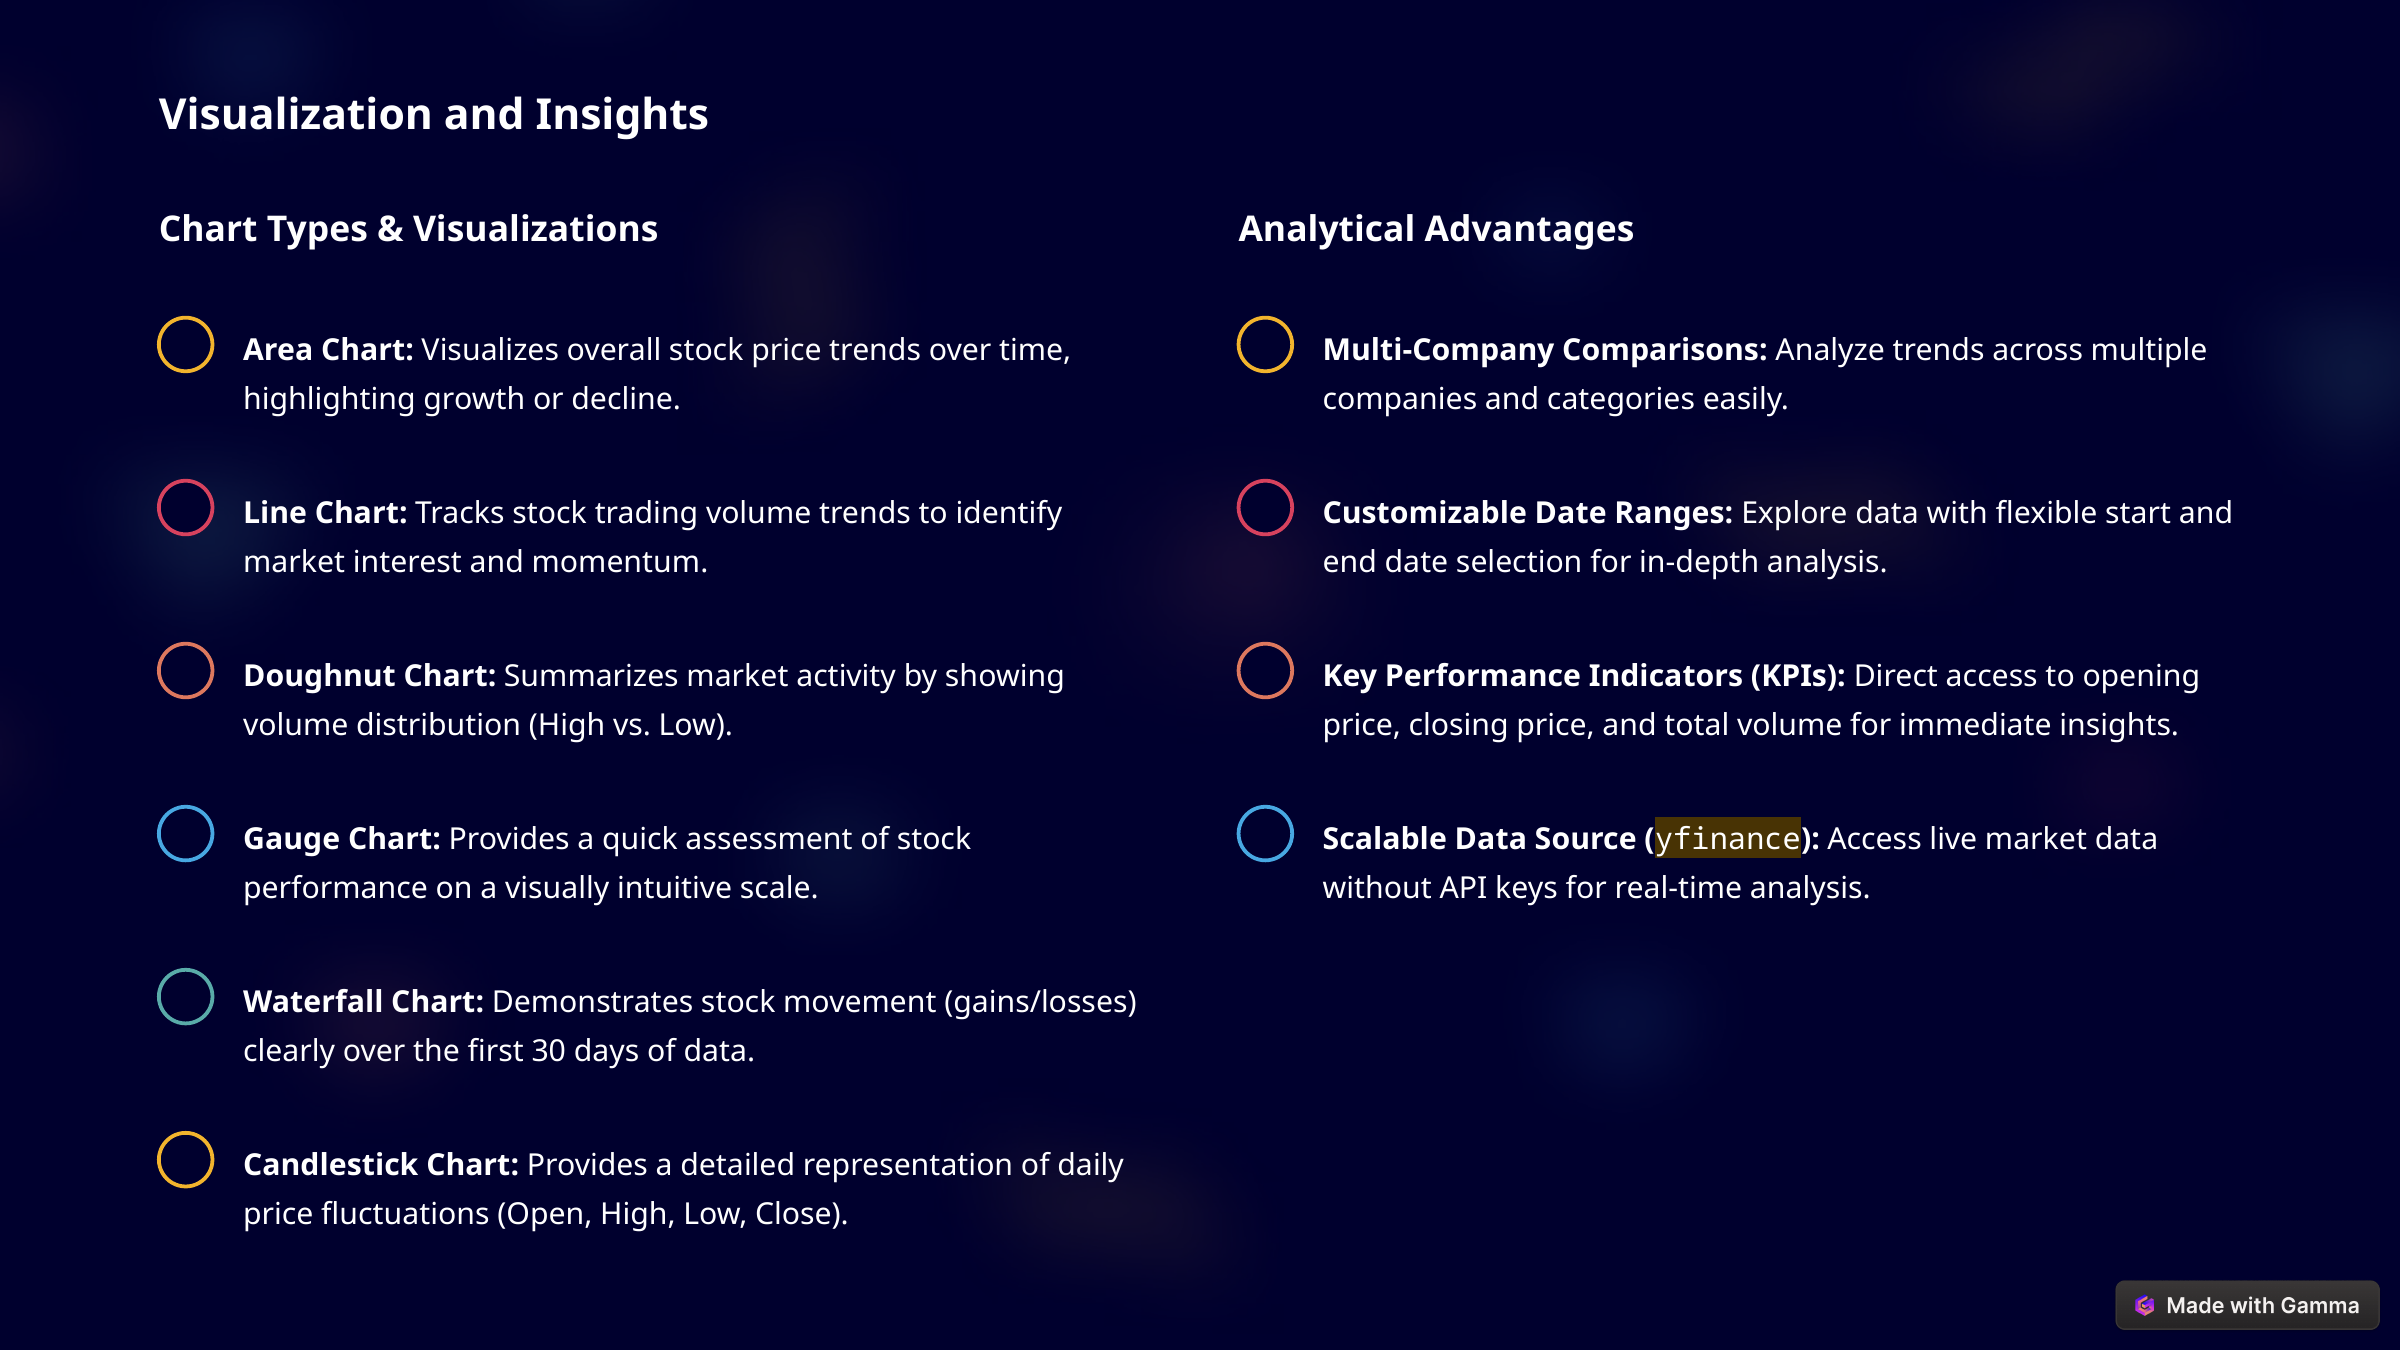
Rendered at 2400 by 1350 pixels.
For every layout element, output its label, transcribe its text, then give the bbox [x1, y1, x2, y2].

text_box [1238, 317, 1293, 372]
text_box [158, 1132, 213, 1187]
text_box Scalable Data Source (yfinance): Access live market data without API keys for real-time analysis. [1322, 806, 2243, 906]
text_box [158, 806, 213, 861]
text_box Doughnut Chart: Summarizes market activity by showing volume distribution (High vs. Low). [243, 643, 1163, 742]
text_box [1238, 643, 1293, 698]
text_box [1238, 806, 1293, 861]
text_box Analytical Advantages [1238, 203, 1619, 249]
picture [2106, 1271, 2389, 1339]
text_box [158, 480, 213, 535]
text_box Key Performance Indicators (KPIs): Direct access to opening price, closing price, and total volume for immediate insights. [1322, 643, 2243, 742]
text_box Candlestick Chart: Provides a detailed representation of daily price fluctuations (Open, High, Low, Close). [243, 1132, 1163, 1231]
text_box [158, 643, 213, 698]
text_box Gauge Chart: Provides a quick assessment of stock performance on a visually intuitive scale. [243, 806, 1163, 905]
text_box Visualization and Insights [158, 84, 677, 139]
text_box Multi-Company Comparisons: Analyze trends across multiple companies and categories easily. [1322, 317, 2243, 416]
text_box Customizable Date Ranges: Explore data with flexible start and end date selection for in-depth analysis. [1322, 480, 2243, 579]
text_box Area Chart: Visualizes overall stock price trends over time, highlighting growth or decline. [243, 317, 1163, 416]
text_box Waterfall Chart: Demonstrates stock movement (gains/losses) clearly over the first 30 days of data. [243, 969, 1163, 1068]
text_box Chart Types & Visualizations [158, 203, 642, 249]
text_box [158, 317, 213, 372]
text_box [158, 969, 213, 1024]
text_box Line Chart: Tracks stock trading volume trends to identify market interest and momentum. [243, 480, 1163, 579]
text_box [1238, 480, 1293, 535]
